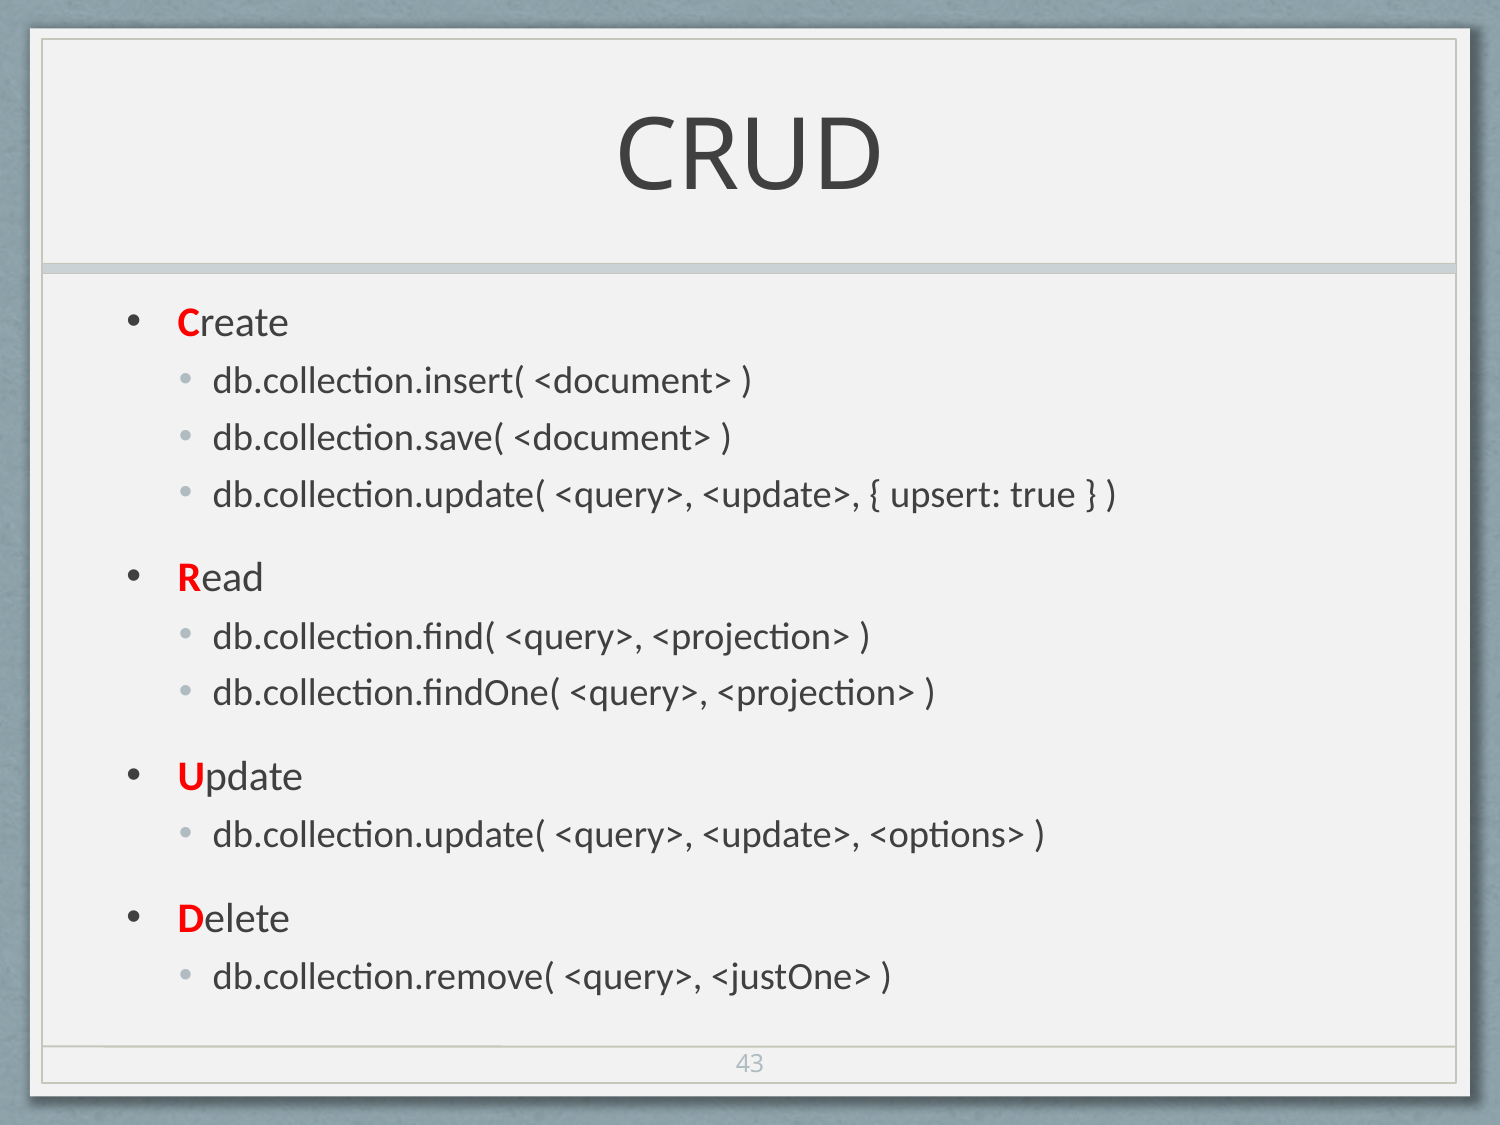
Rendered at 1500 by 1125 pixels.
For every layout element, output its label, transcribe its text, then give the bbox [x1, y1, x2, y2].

slide_number 43 [687, 1042, 813, 1088]
list Create db.collection.insert( <document> ) db.collection.save( <document> ) db.collection.update( <query>, <update>, { upsert: true } ) Read db.collection.find( <query>, <projection> ) db.collection.findOne( <query>, <projection> ) Update db.collection.update( <query>, <update>, <options> ) Delete db.collection.remove( <query>, <justOne> ) [111, 286, 1353, 1010]
title CRUD [147, 40, 1353, 260]
